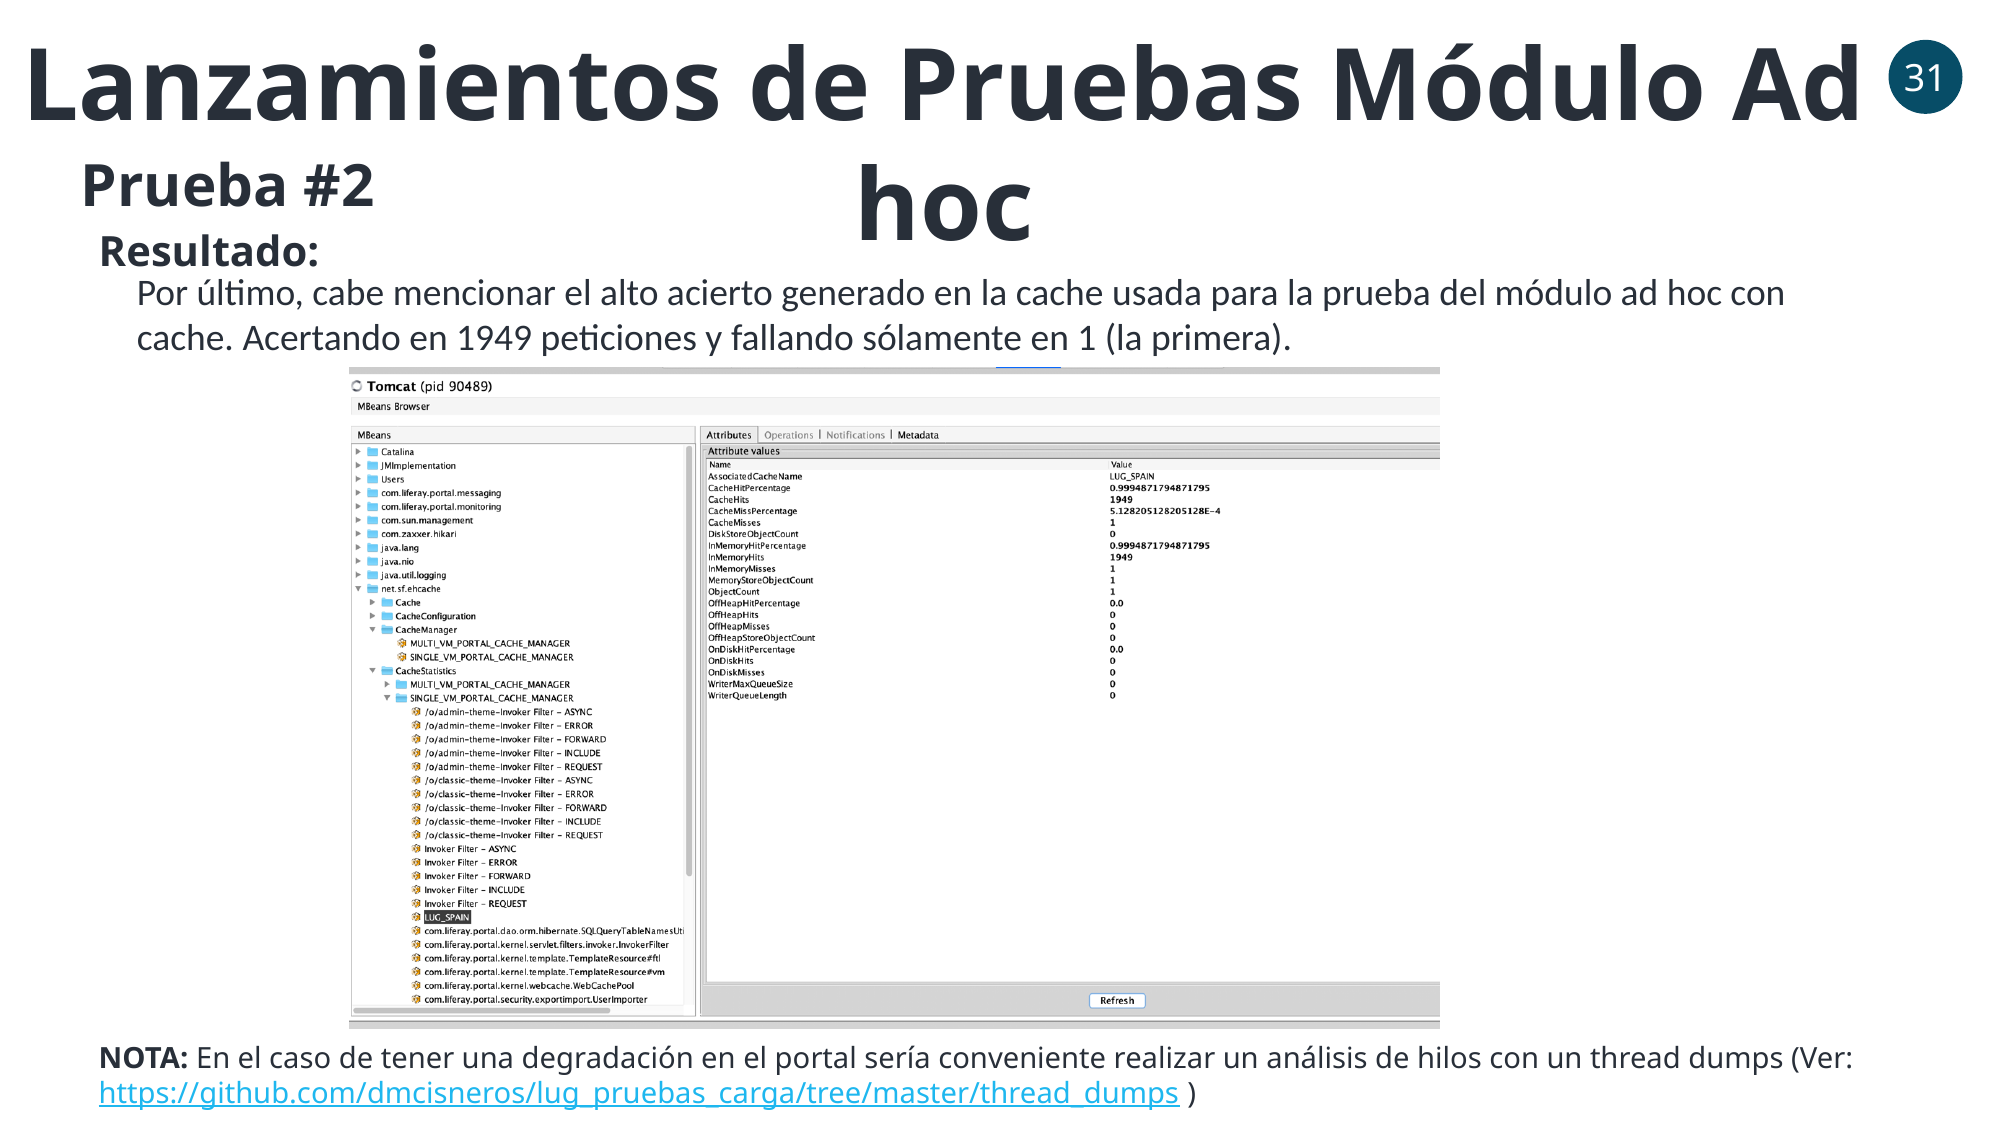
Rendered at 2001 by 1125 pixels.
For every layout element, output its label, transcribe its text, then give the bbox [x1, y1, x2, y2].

text_box Prueba #2 [66, 140, 1369, 226]
text_box Resultado: [84, 217, 1387, 282]
text_box Por último, cabe mencionar el alto acierto generado en la cache usada para la prueba del módulo ad hoc con cache. Acertando en 1949 peticiones y fallando sólamente en 1 (la primera). [122, 260, 1889, 366]
picture [349, 366, 1440, 1029]
text_box 31 [1887, 38, 1964, 115]
text_box Lanzamientos de Pruebas Módulo Ad hoc [0, 13, 1889, 268]
text_box NOTA: En el caso de tener una degradación en el portal sería conveniente realizar un análisis de hilos con un thread dumps (Ver: https://github.com/dmcisneros/lug_pruebas_carga/tree/master/thread_dumps ) [83, 1031, 2000, 1122]
